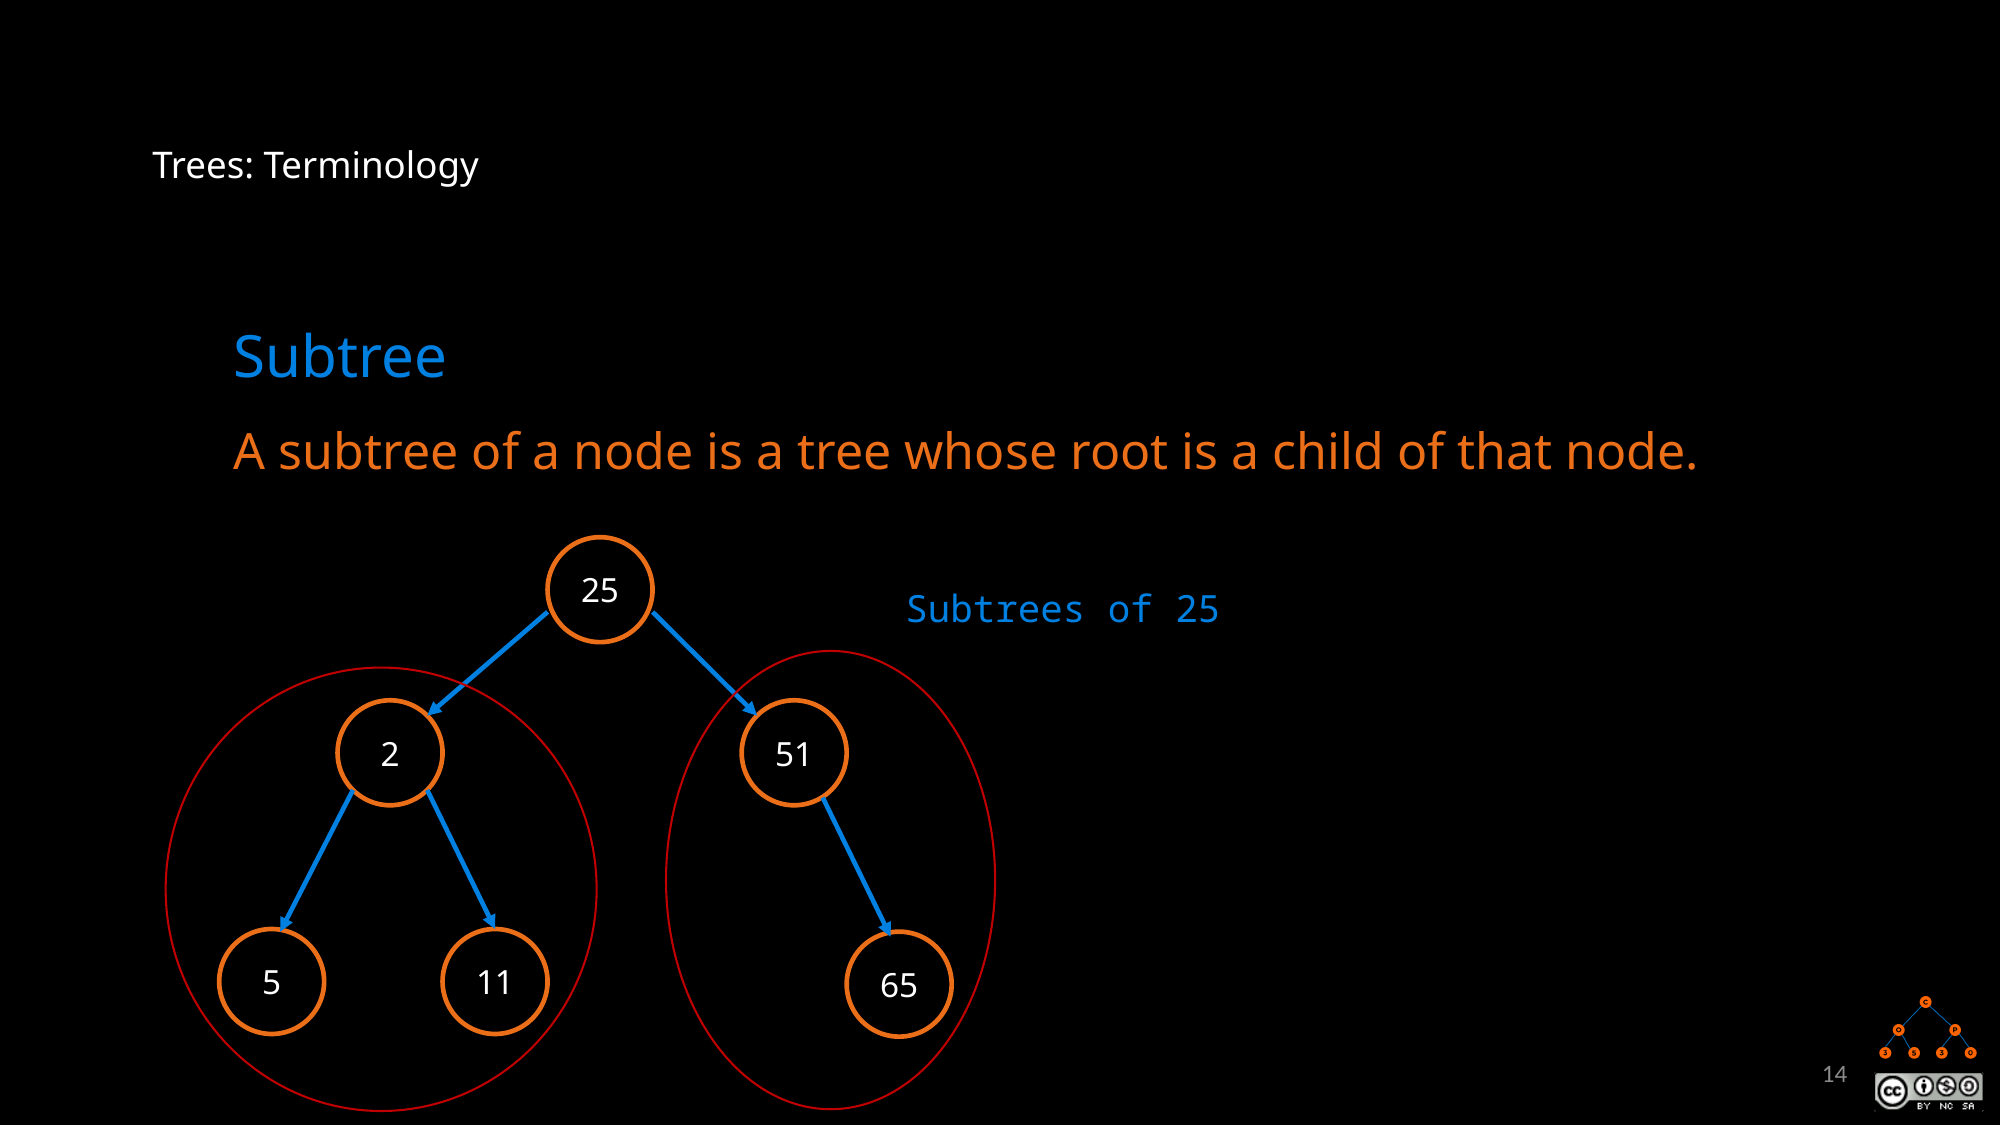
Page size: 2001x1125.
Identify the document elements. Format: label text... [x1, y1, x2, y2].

text_box [164, 741, 544, 1113]
text_box [709, 723, 997, 1111]
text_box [1859, 988, 1998, 1112]
slide_number 14 [1412, 1042, 1859, 1103]
title Trees: Terminology [137, 59, 1863, 278]
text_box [219, 537, 952, 1037]
text_box Subtree A subtree of a node is a tree whose root is a child of that node. [219, 277, 1863, 487]
text_box Subtrees of 25 [952, 577, 1467, 638]
